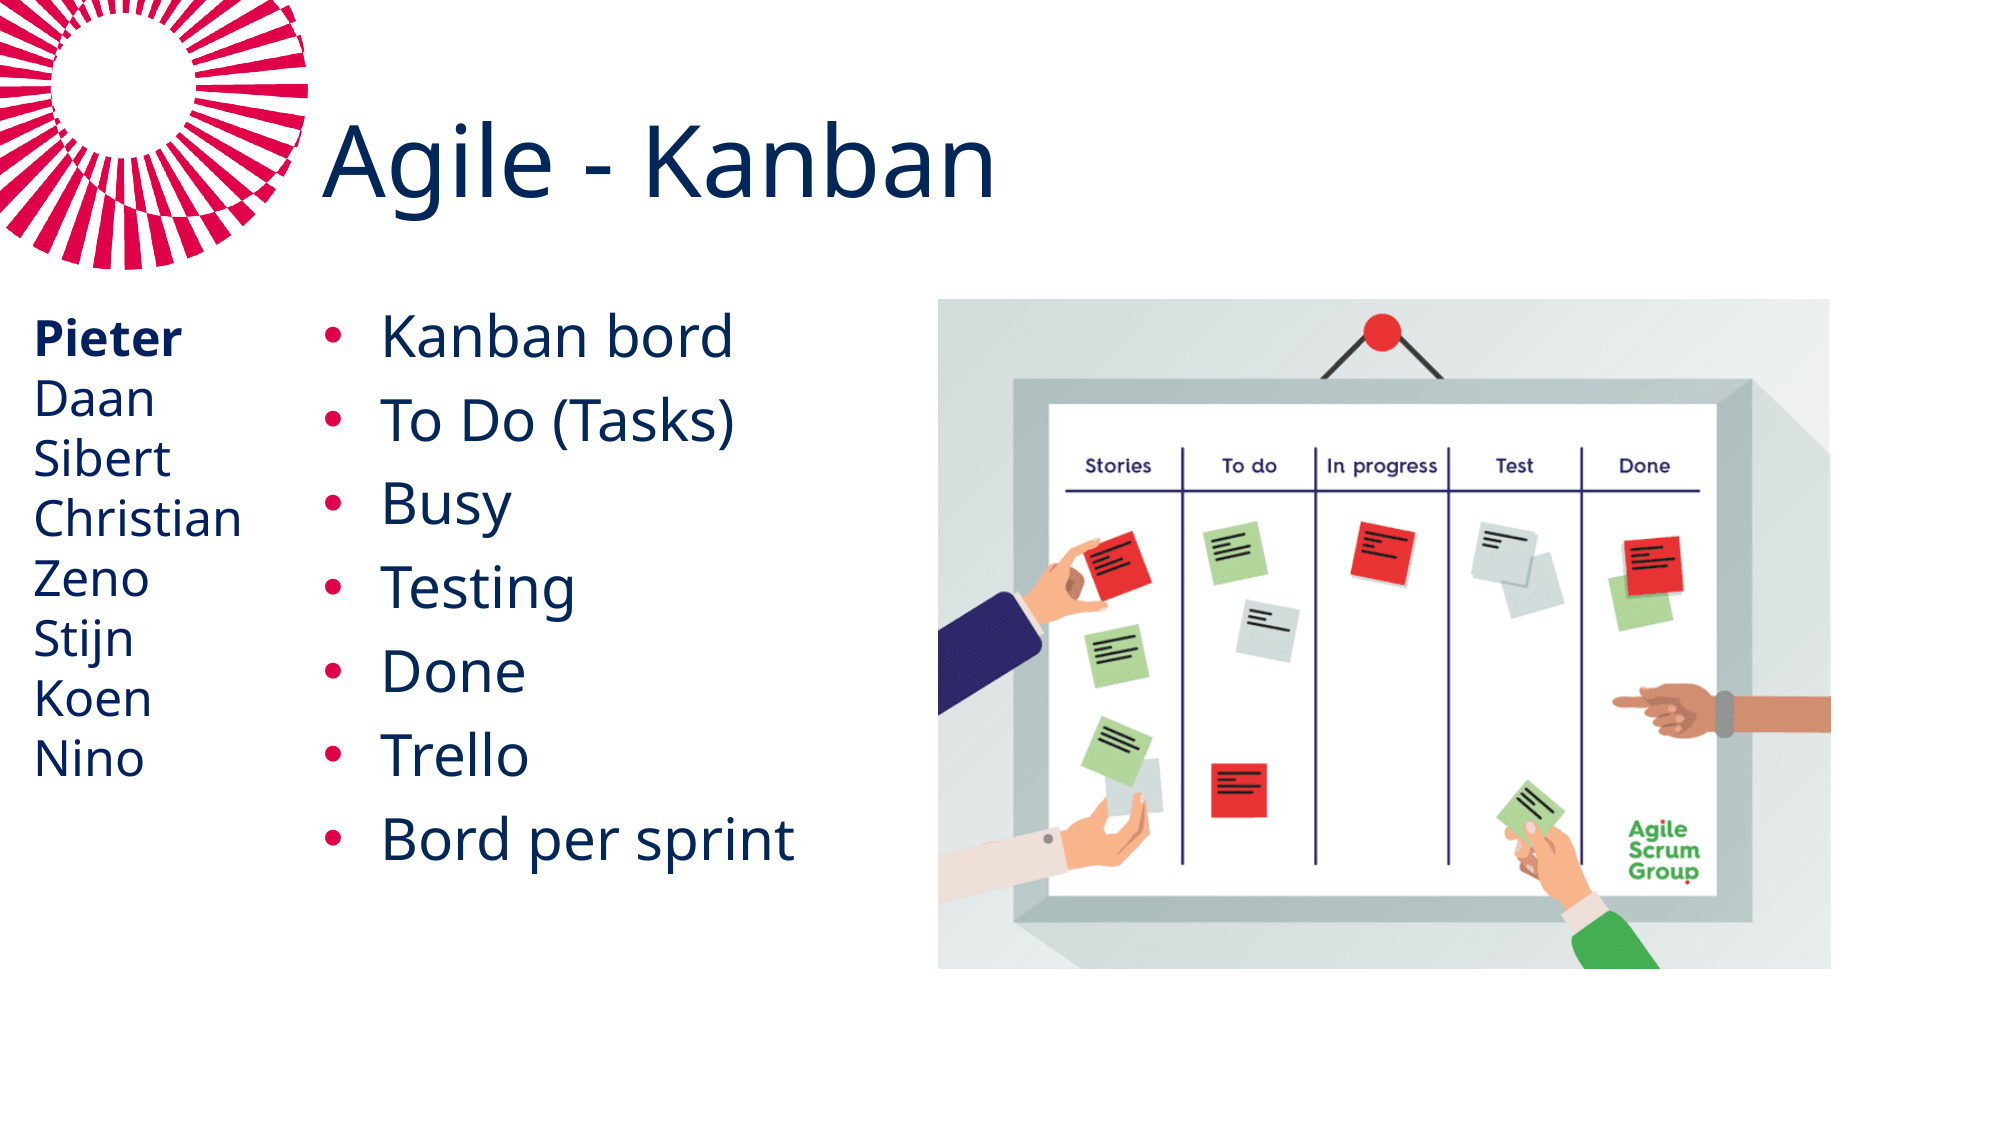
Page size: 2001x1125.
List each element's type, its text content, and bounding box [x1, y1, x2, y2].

list Kanban bord To Do (Tasks) Busy Testing Done Trello Bord per sprint [307, 299, 1940, 1079]
title Agile - Kanban [307, 59, 1940, 271]
text_box Pieter Daan Sibert Christian Zeno Stijn Koen Nino [18, 299, 263, 795]
picture [0, 0, 308, 270]
picture [938, 299, 1831, 969]
